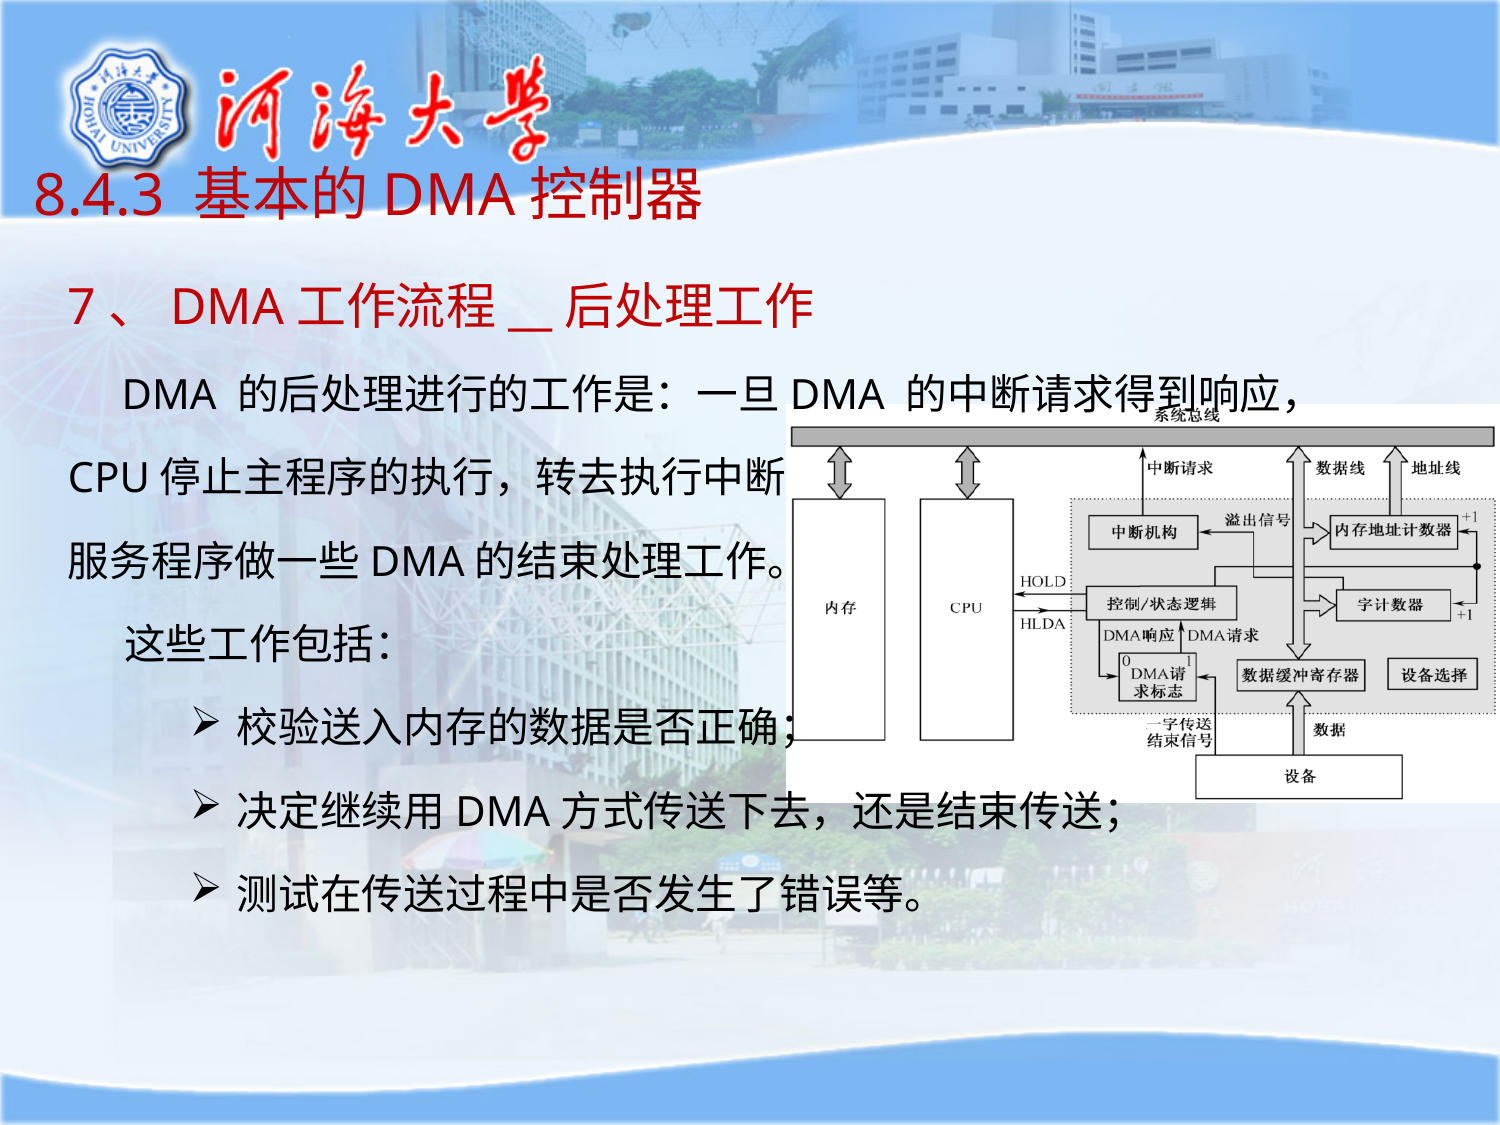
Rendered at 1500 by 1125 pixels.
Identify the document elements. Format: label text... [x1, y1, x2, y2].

text_box 8.4.3 基本的DMA控制器 [19, 149, 719, 235]
text_box 7、DMA工作流程__后处理工作 DMA 的后处理进行的工作是：一旦DMA 的中断请求得到响应，CPU停止主程序的执行，转去执行中断 服务程序做一些DMA的结束处理工作。 这些工作包括： 校验送入内存的数据是否正确； 决定继续用DMA方式传送下去，还是结束传送； 测试在传送过程中是否发生了错误等。 [53, 243, 1306, 926]
picture [0, 0, 1500, 1125]
